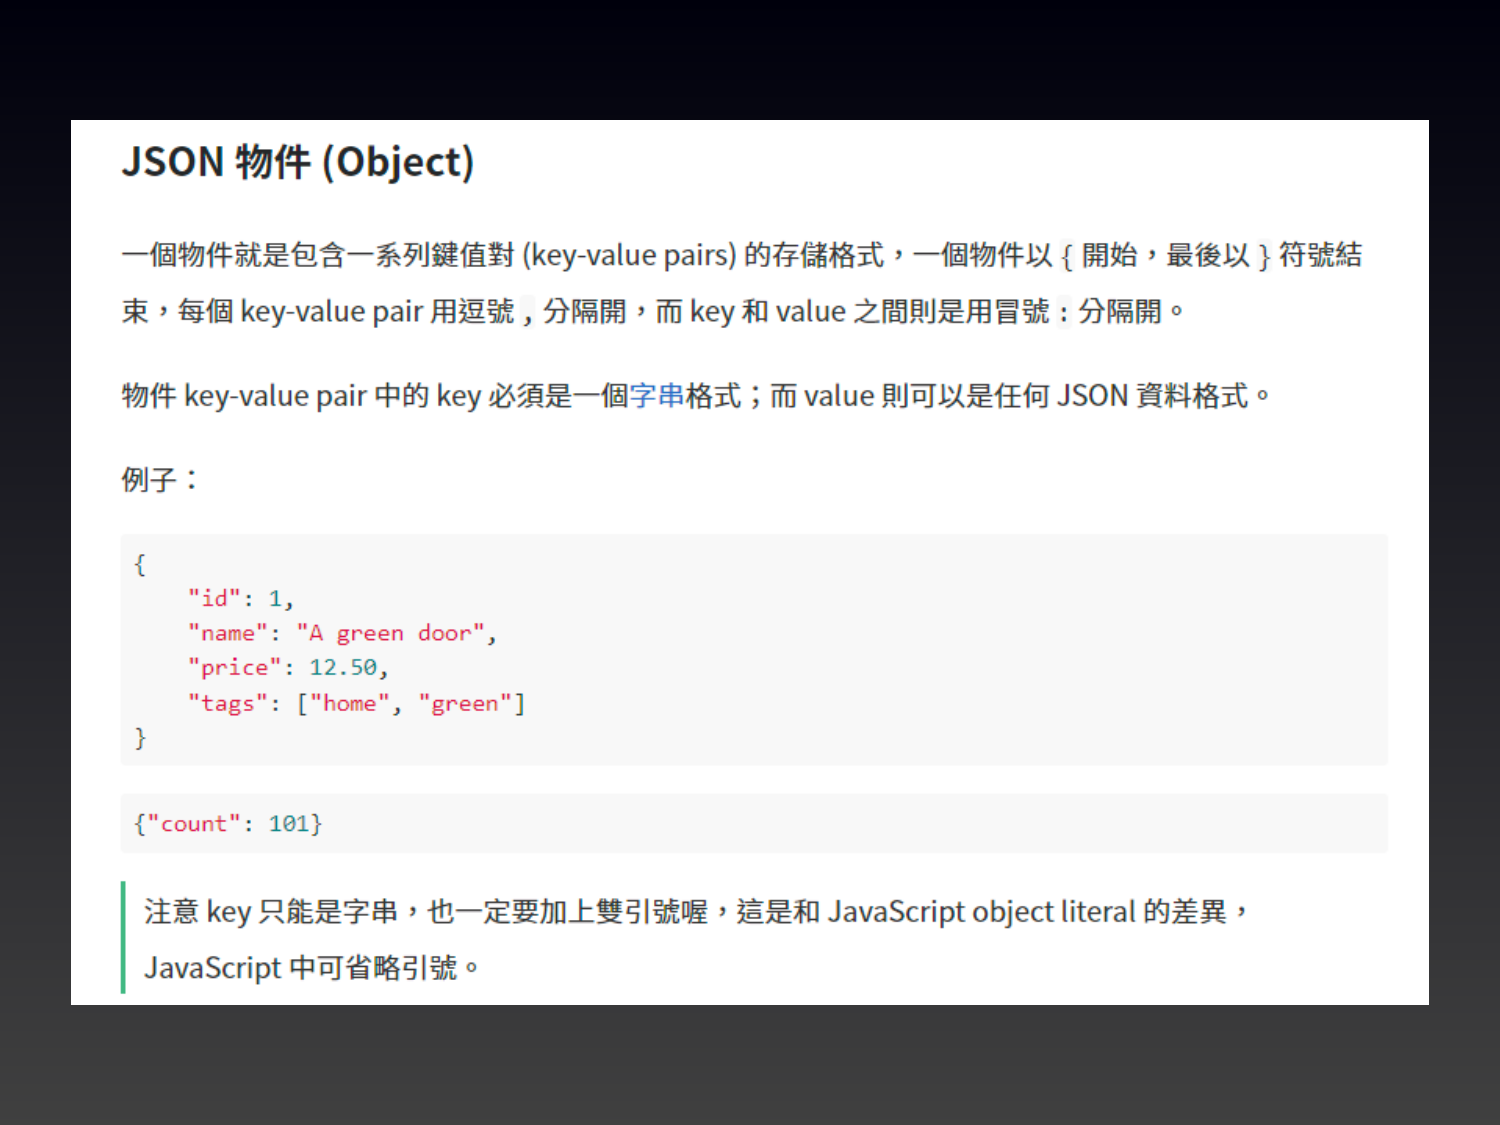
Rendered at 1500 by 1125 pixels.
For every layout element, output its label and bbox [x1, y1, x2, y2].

picture [71, 119, 1429, 1005]
